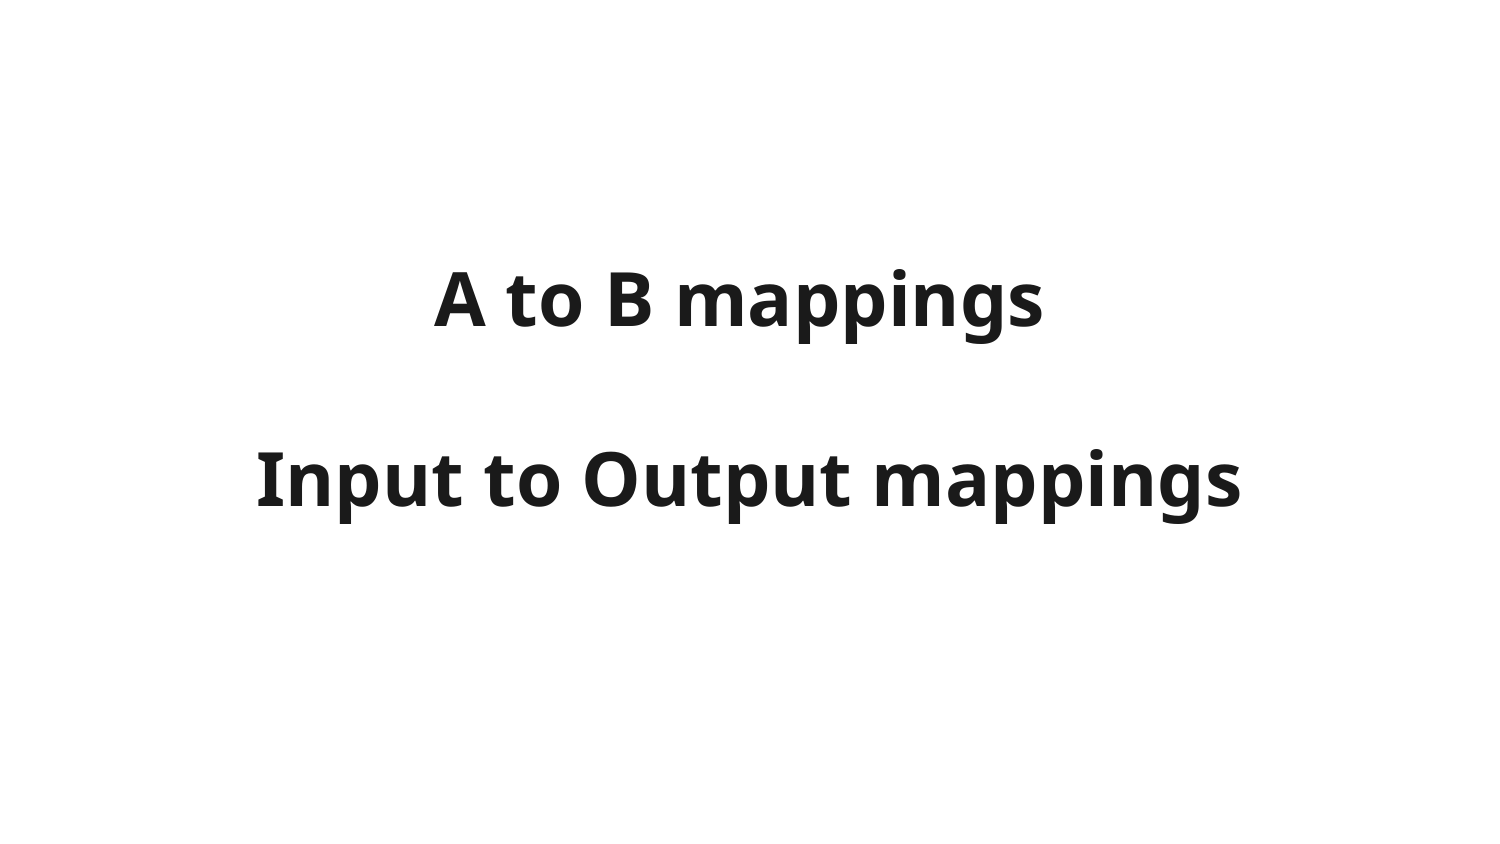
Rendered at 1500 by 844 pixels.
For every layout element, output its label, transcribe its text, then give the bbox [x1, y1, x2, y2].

title A to B mappings Input to Output mappings [0, 141, 1500, 632]
